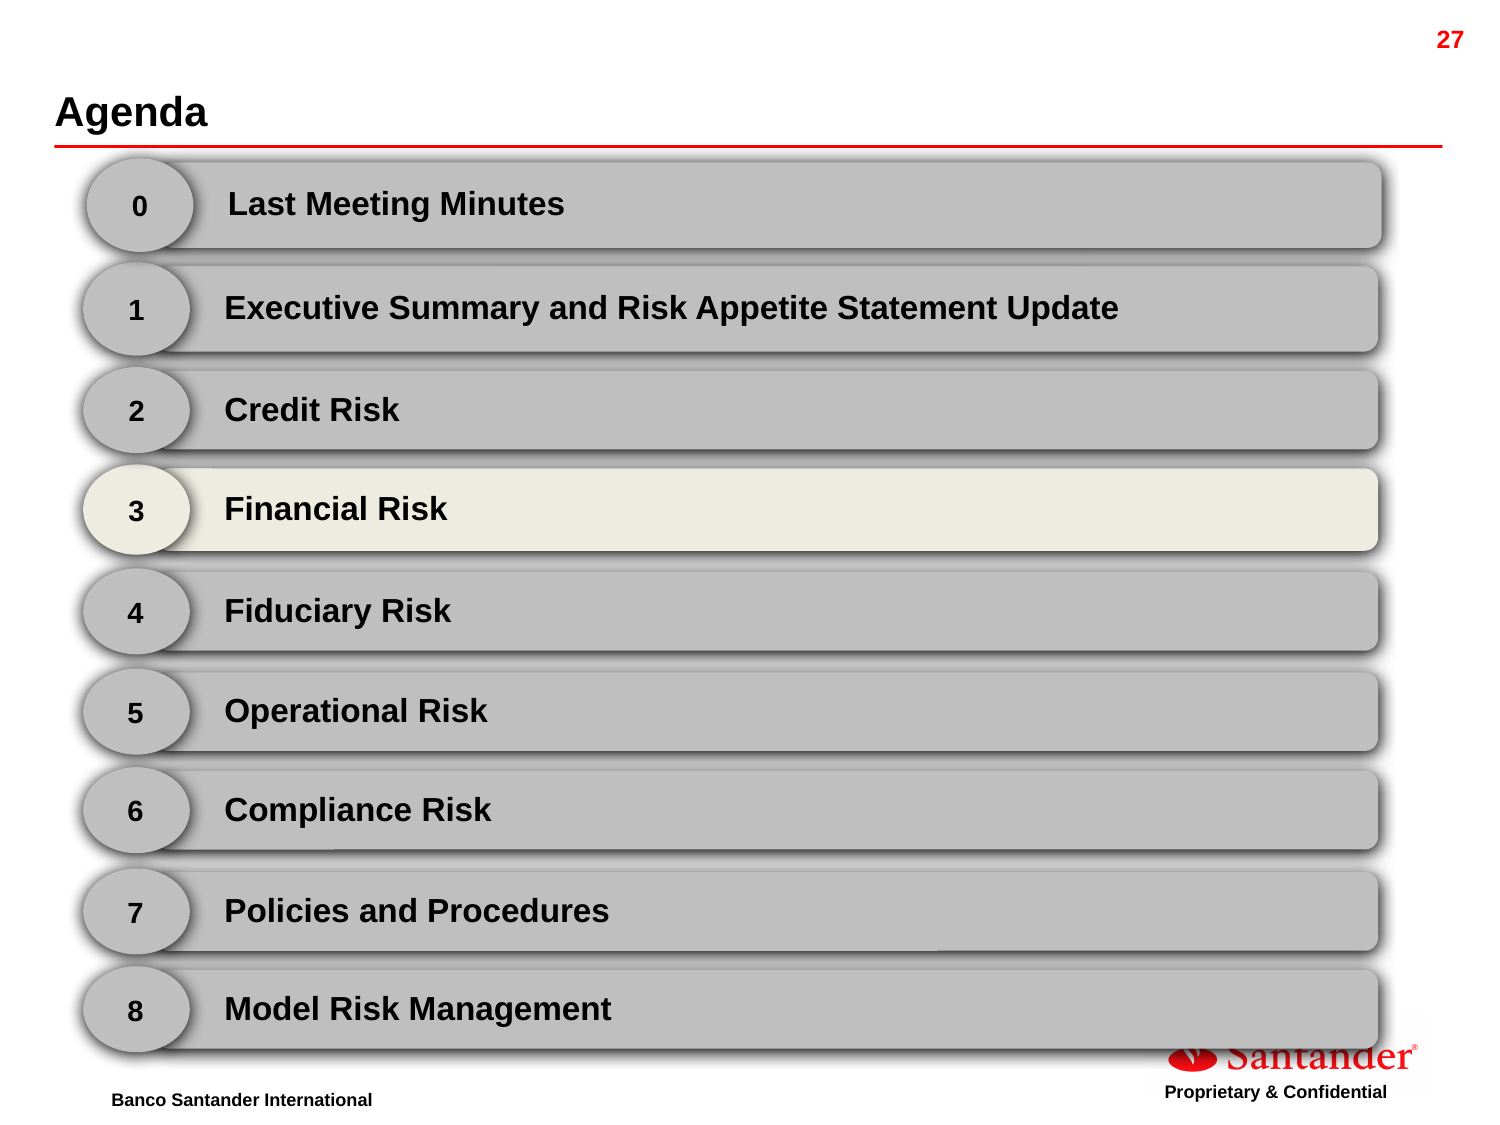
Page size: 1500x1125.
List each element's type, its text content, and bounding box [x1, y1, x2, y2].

list Agenda [54, 74, 1409, 146]
picture [1149, 1014, 1431, 1096]
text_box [82, 158, 1427, 1053]
picture [1247, 1089, 1253, 1096]
